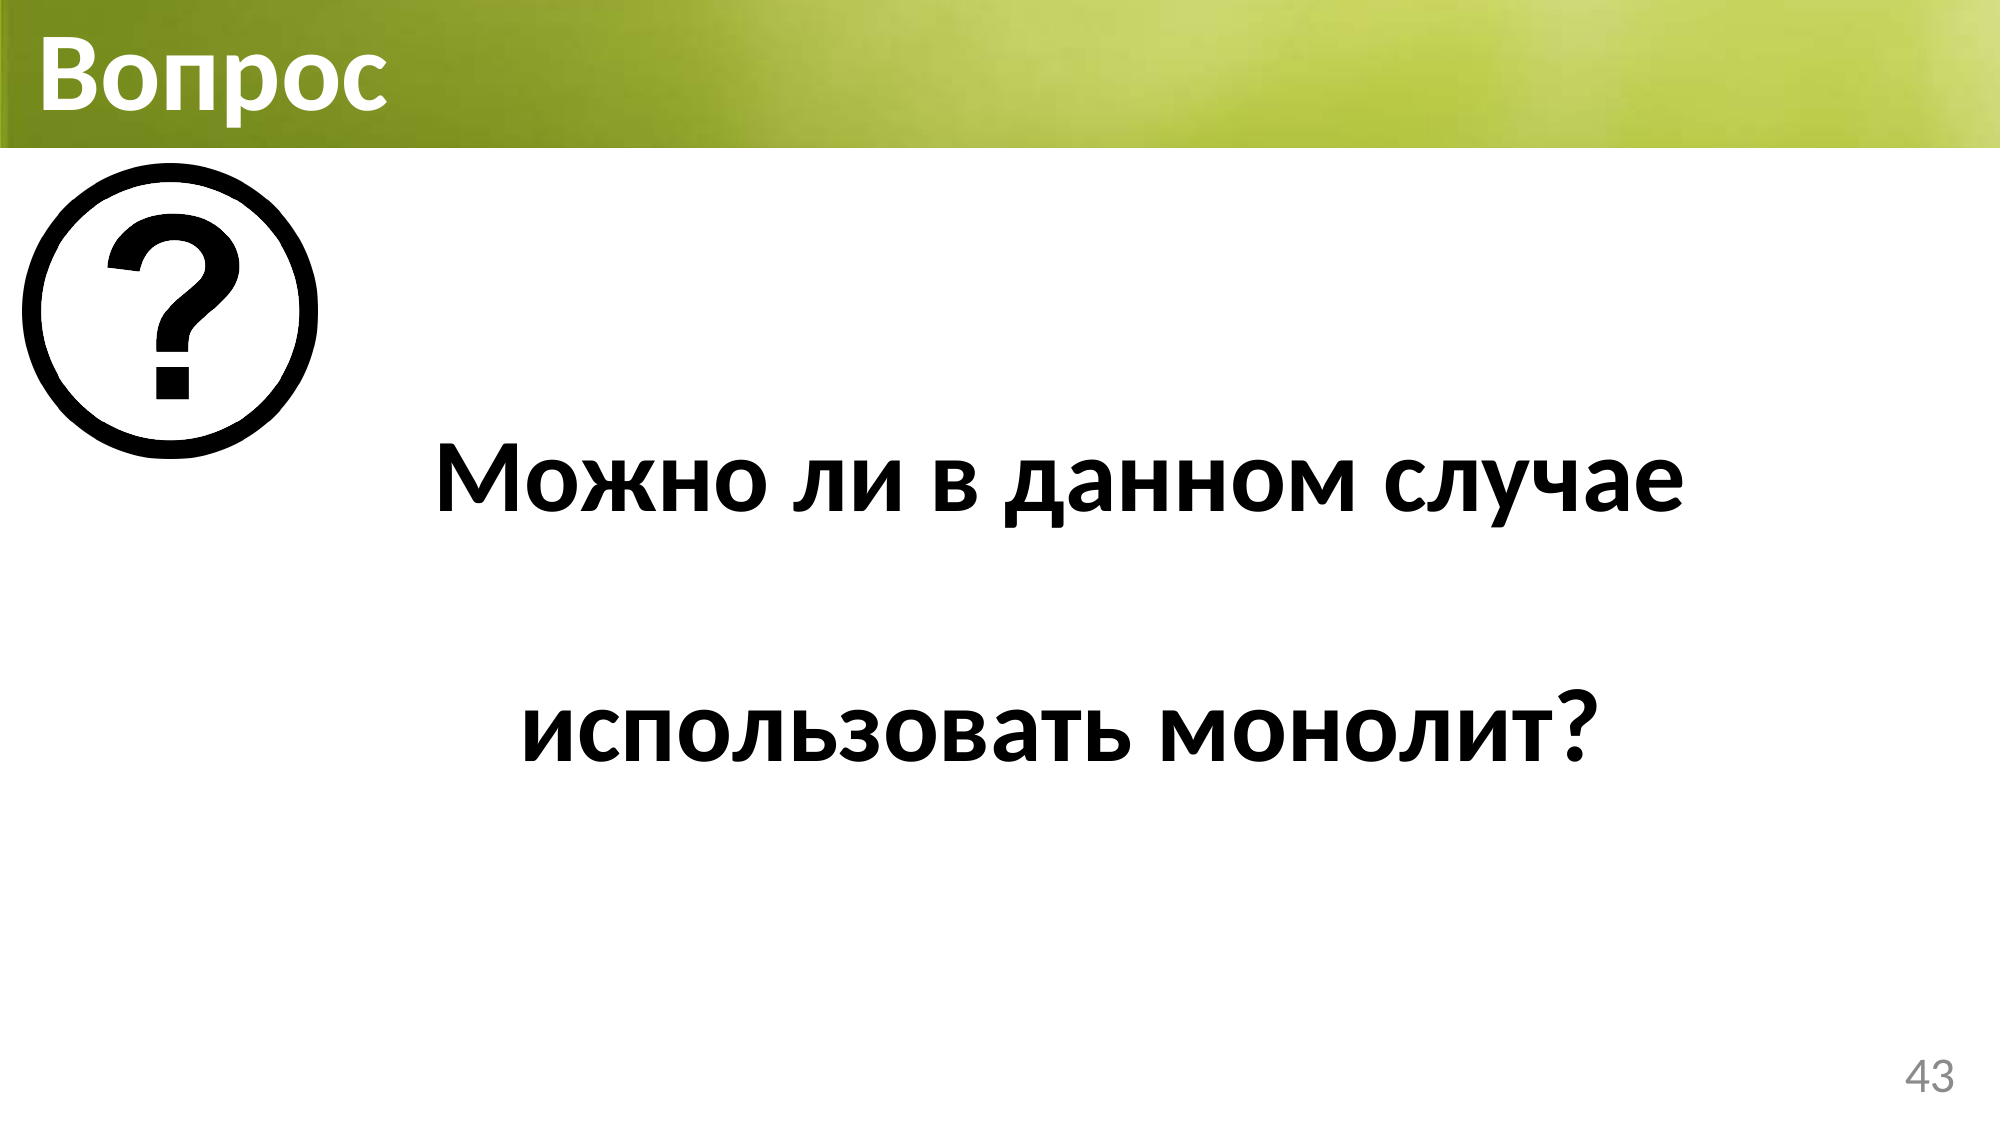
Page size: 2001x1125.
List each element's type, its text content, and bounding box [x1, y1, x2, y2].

picture [22, 163, 318, 459]
slide_number 43 [1520, 1042, 1971, 1103]
picture [0, 0, 2000, 148]
list Можно ли в данном случае использовать монолит? [222, 274, 1899, 875]
